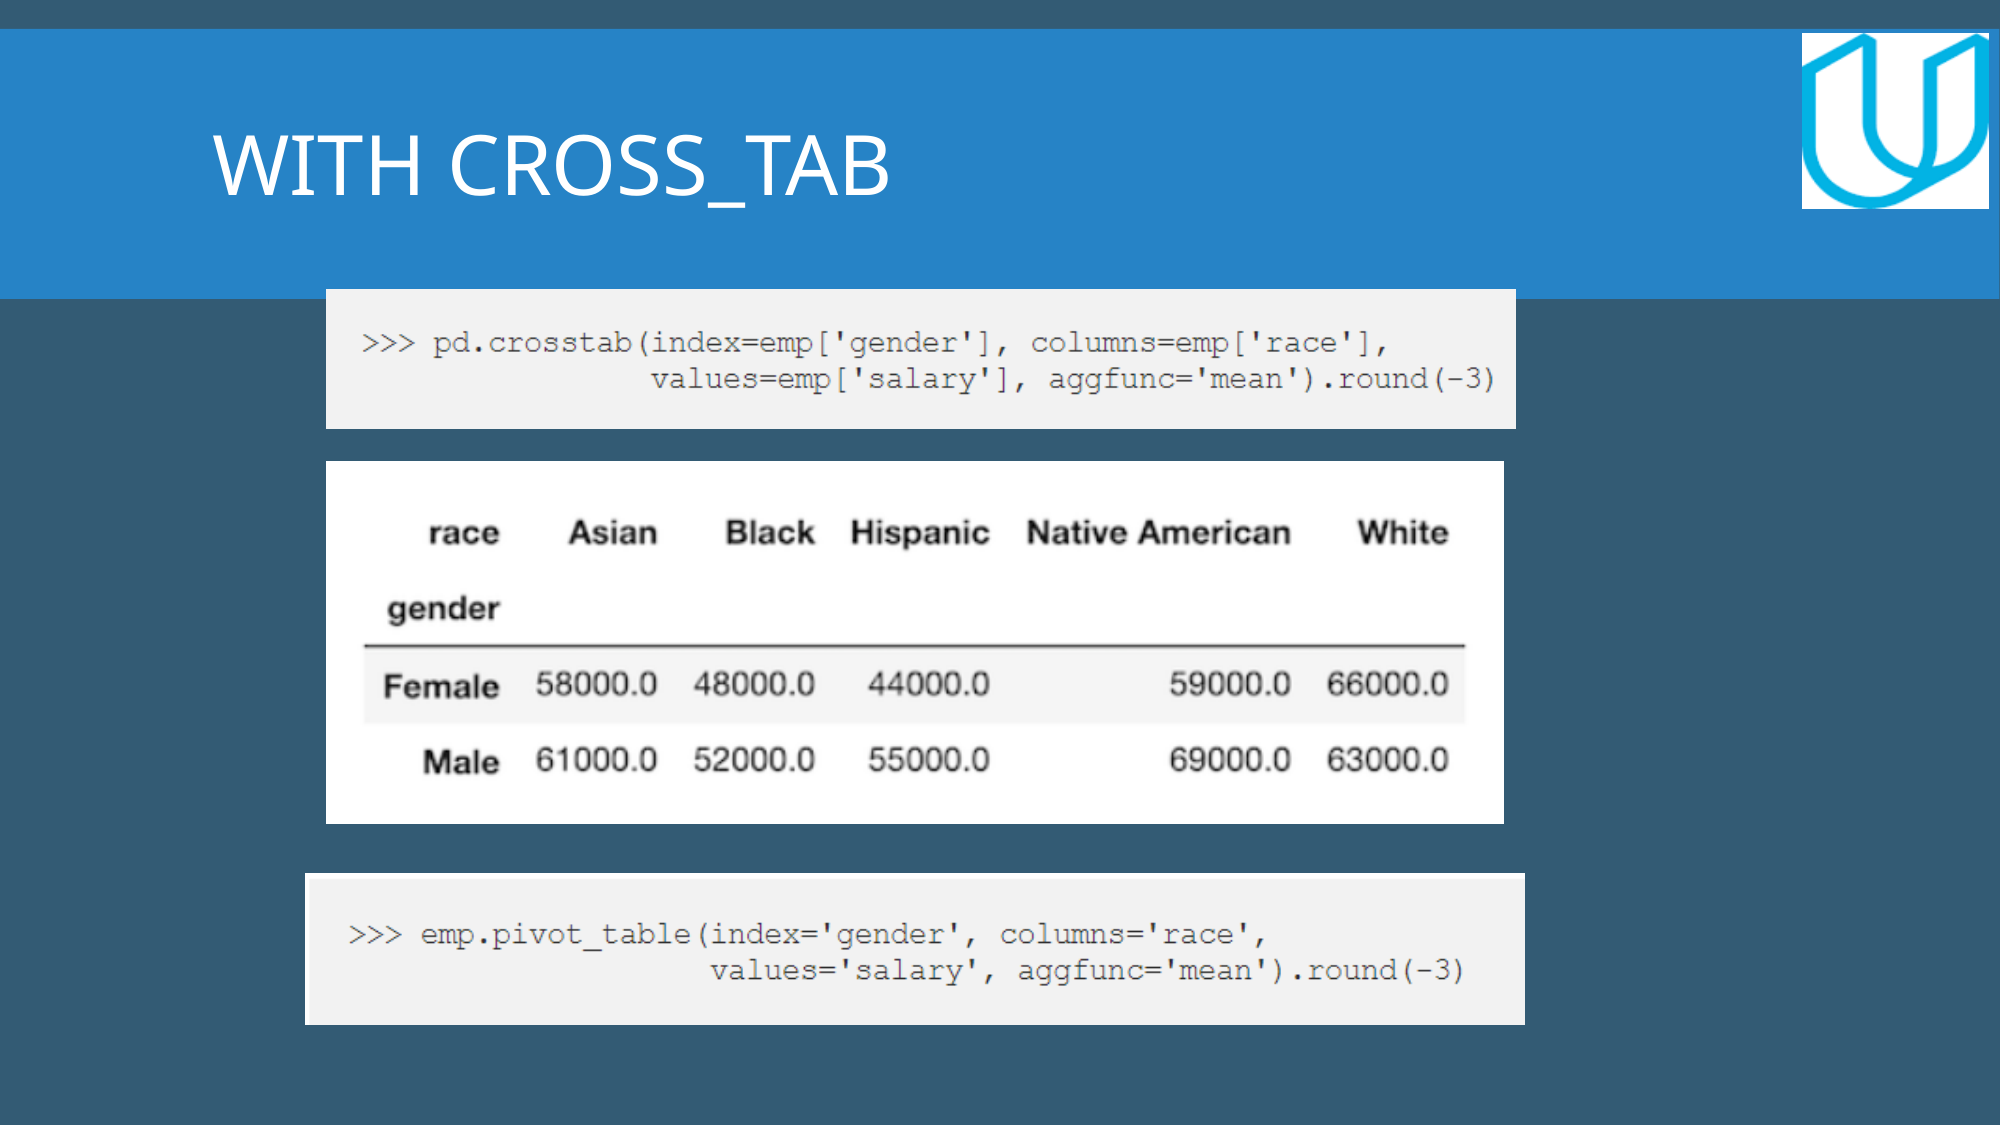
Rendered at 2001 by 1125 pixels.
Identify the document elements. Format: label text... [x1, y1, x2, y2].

picture [1876, 124, 1989, 209]
picture [1802, 33, 1989, 167]
picture [304, 873, 1525, 1026]
picture [1816, 47, 1912, 197]
title With cross_tab [197, 46, 1803, 295]
picture [1803, 159, 1866, 209]
picture [325, 461, 1504, 824]
picture [325, 289, 1516, 430]
picture [1933, 47, 1974, 167]
